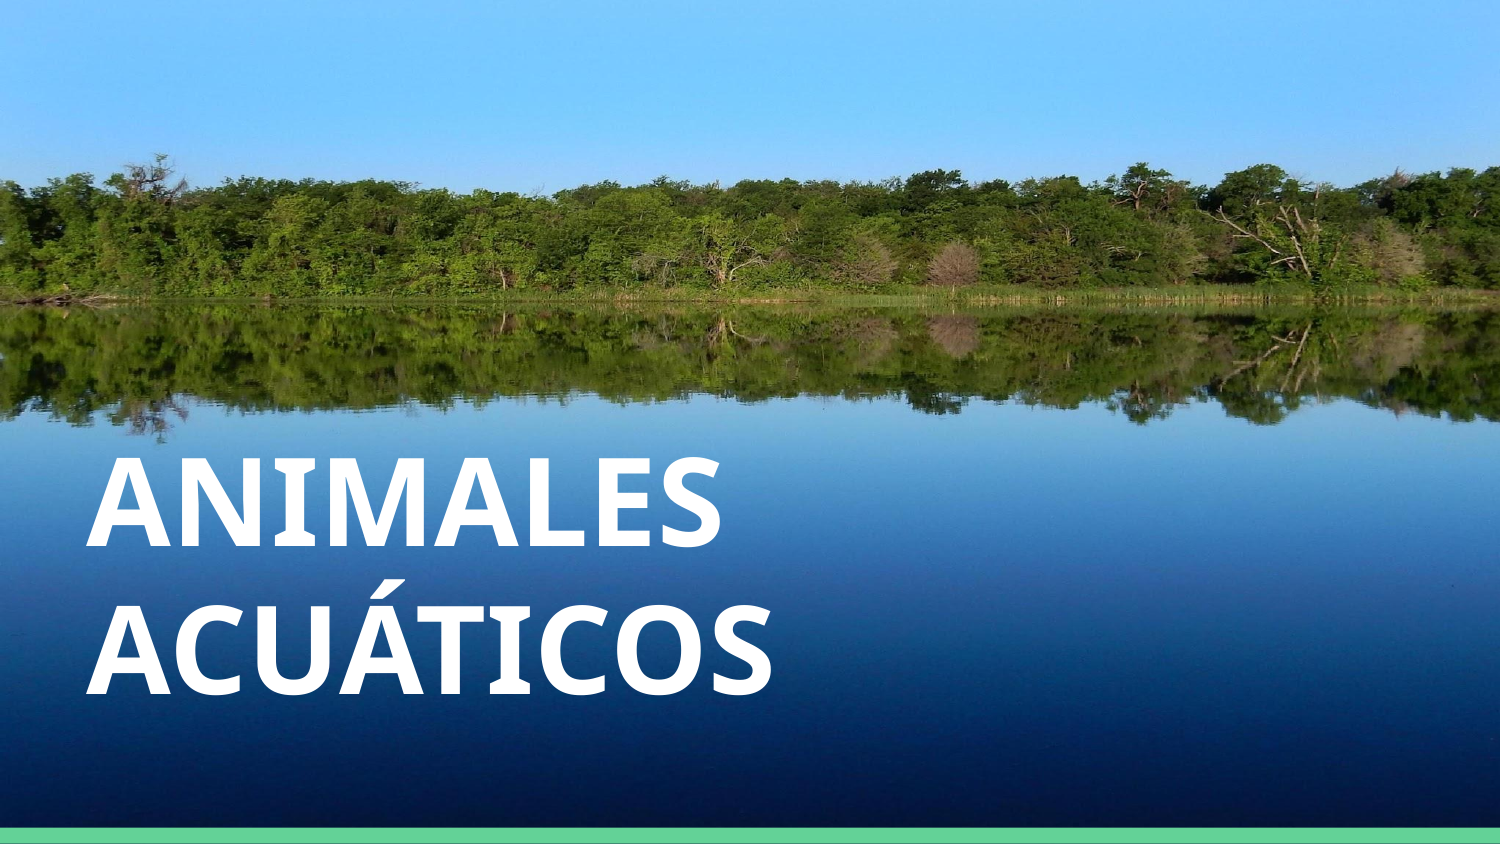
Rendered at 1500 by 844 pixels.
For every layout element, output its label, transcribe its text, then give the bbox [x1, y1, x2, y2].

picture [0, 0, 1500, 827]
text_box ANIMALES ACUÁTICOS [71, 408, 1429, 757]
